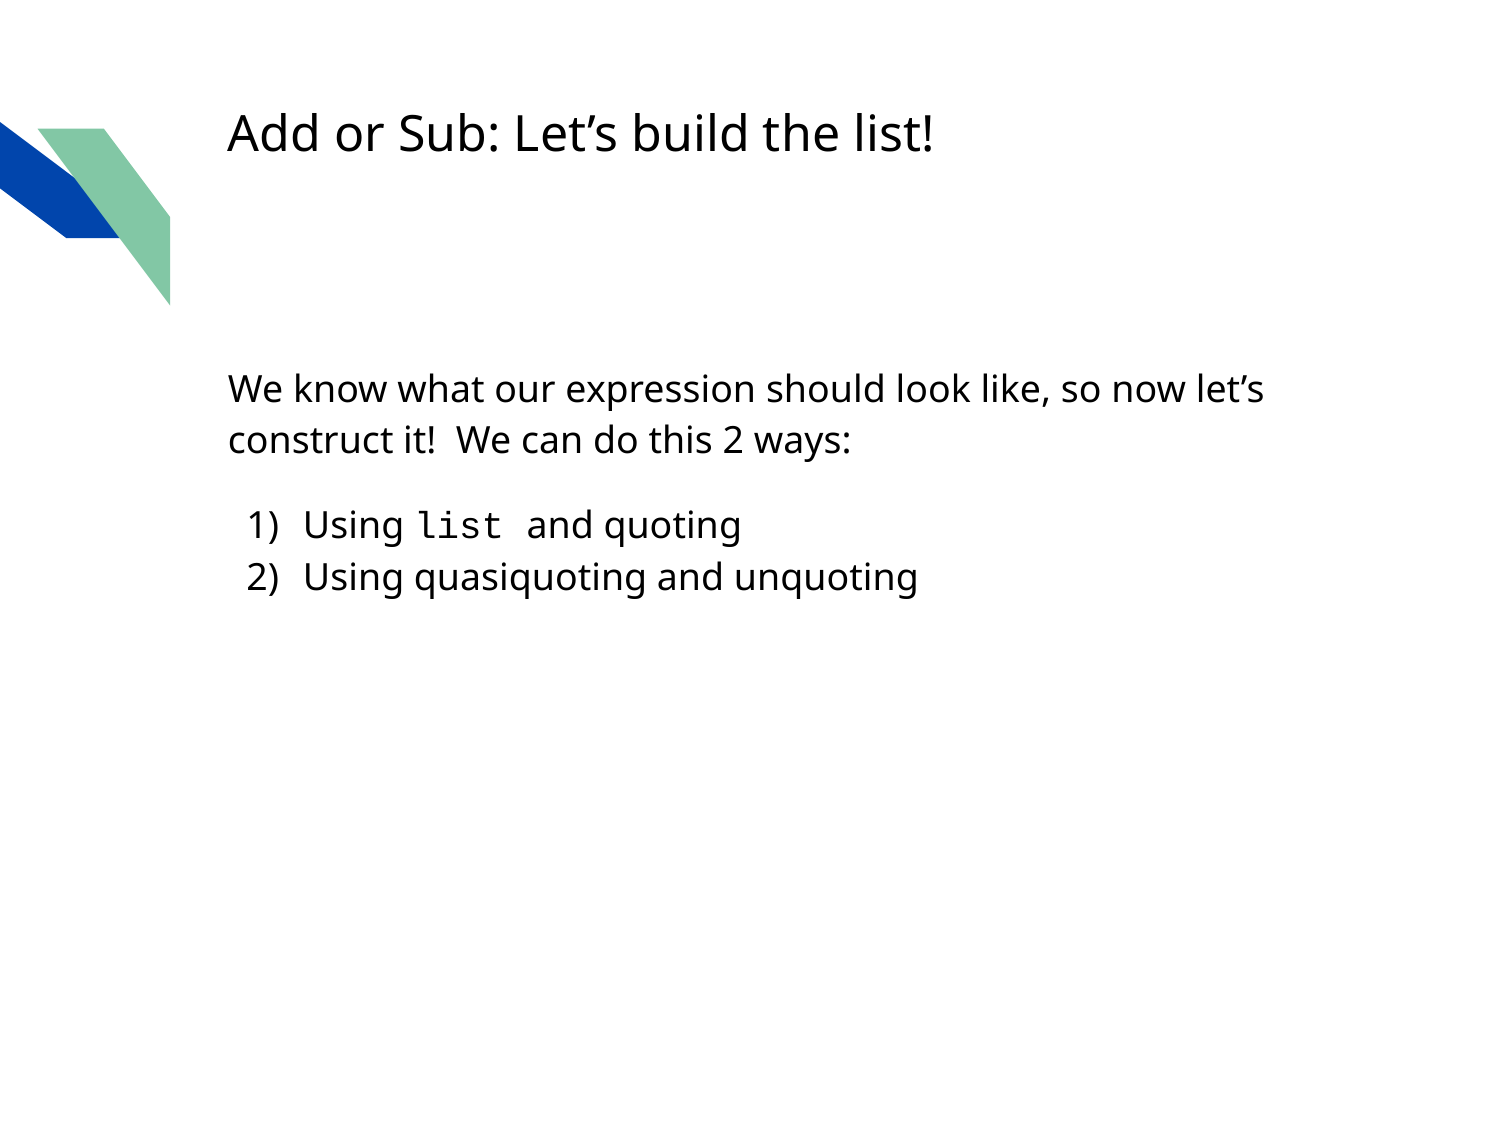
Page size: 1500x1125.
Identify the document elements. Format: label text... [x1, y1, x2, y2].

list We know what our expression should look like, so now let’s construct it! We can do this 2 ways: Using list and quoting Using quasiquoting and unquoting [212, 342, 1368, 980]
title Add or Sub: Let’s build the list! [212, 86, 1368, 287]
